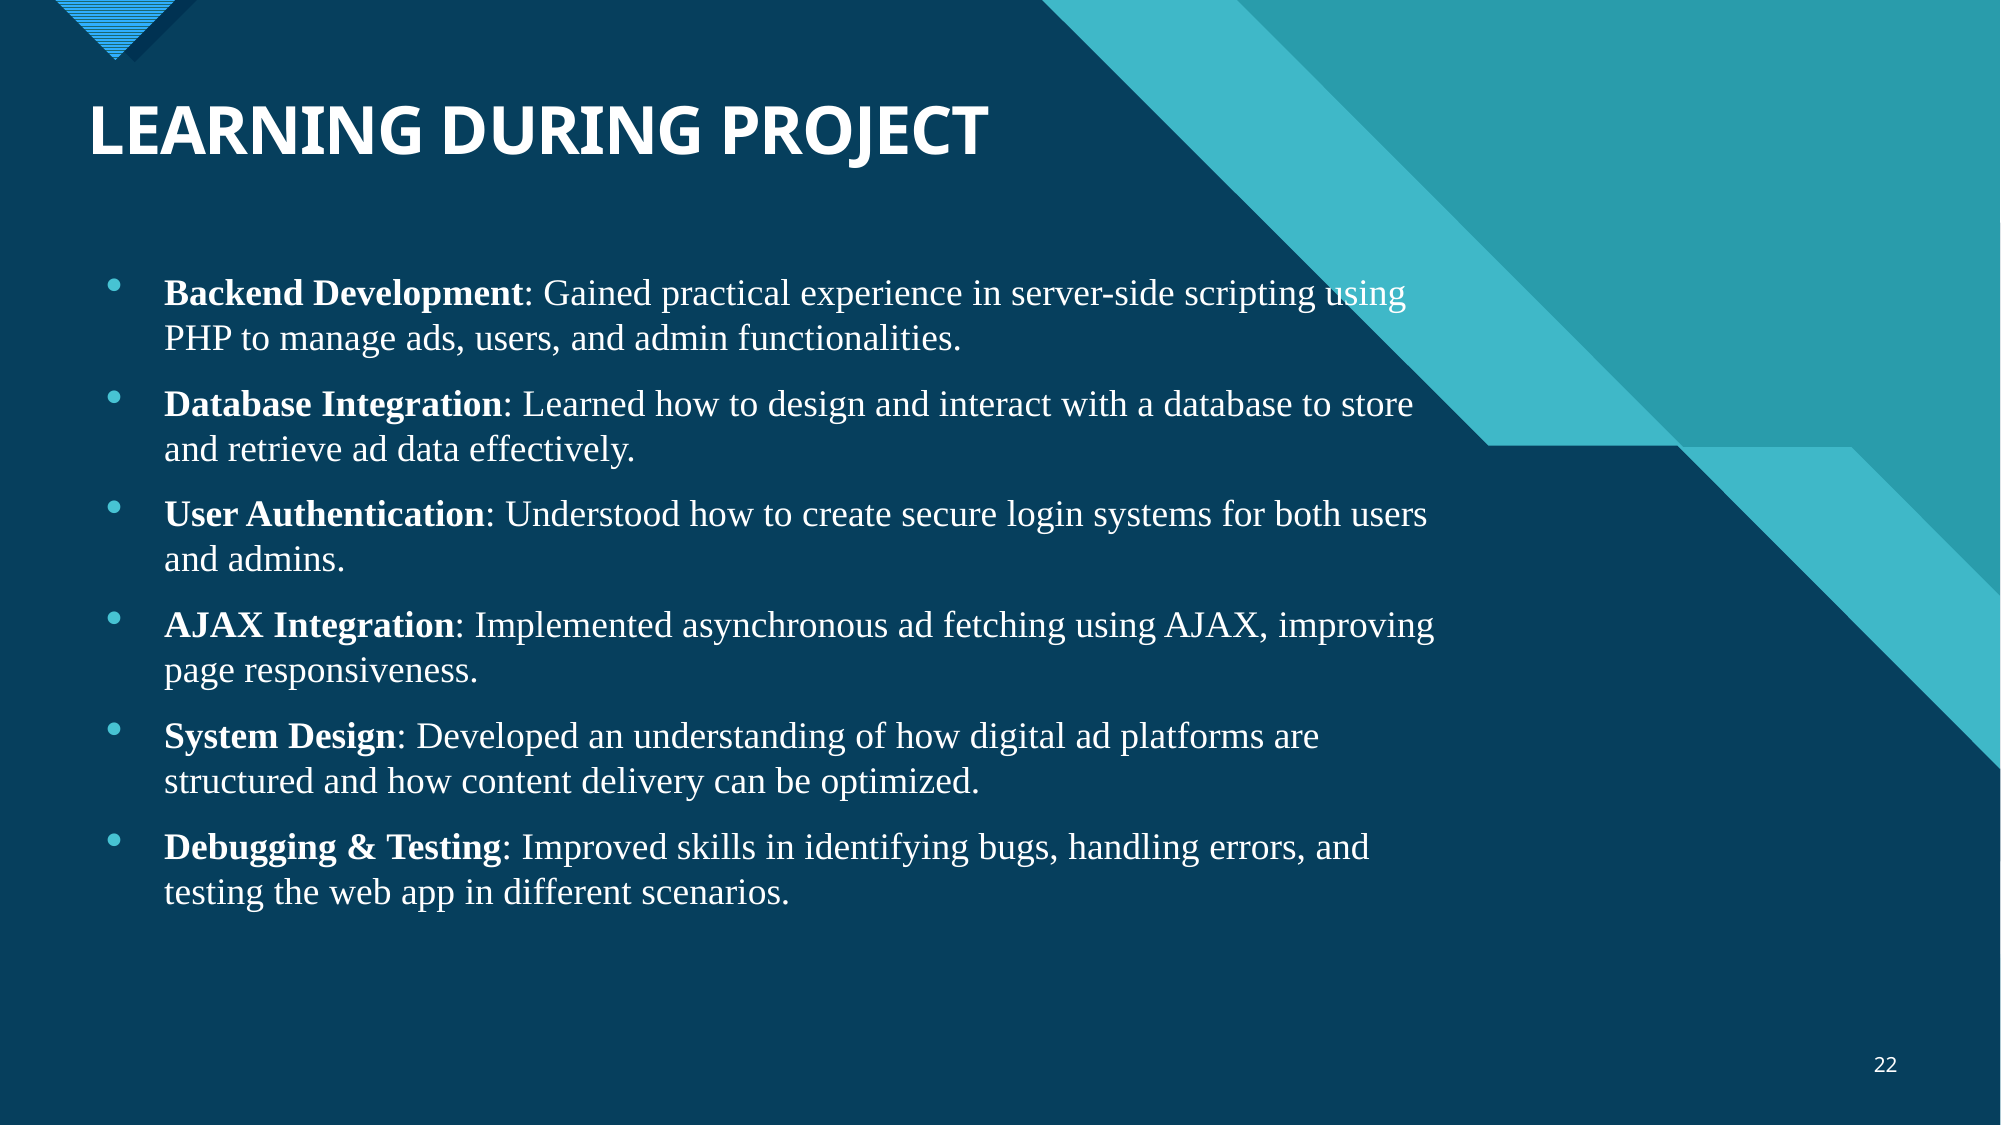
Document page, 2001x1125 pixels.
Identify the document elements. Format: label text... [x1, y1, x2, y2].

title LEARNING DURING PROJECT [72, 89, 1913, 177]
slide_number 22 [1845, 1035, 1913, 1096]
list Backend Development: Gained practical experience in server-side scripting using PHP to manage ads, users, and admin functionalities. Database Integration: Learned how to design and interact with a database to store and retrieve ad data effectively. User Authentication: Understood how to create secure login systems for both users and admins. AJAX Integration: Implemented asynchronous ad fetching using AJAX, improving page responsiveness. System Design: Developed an understanding of how digital ad platforms are structured and how content delivery can be optimized. Debugging & Testing: Improved skills in identifying bugs, handling errors, and testing the web app in different scenarios. [92, 260, 1468, 1070]
